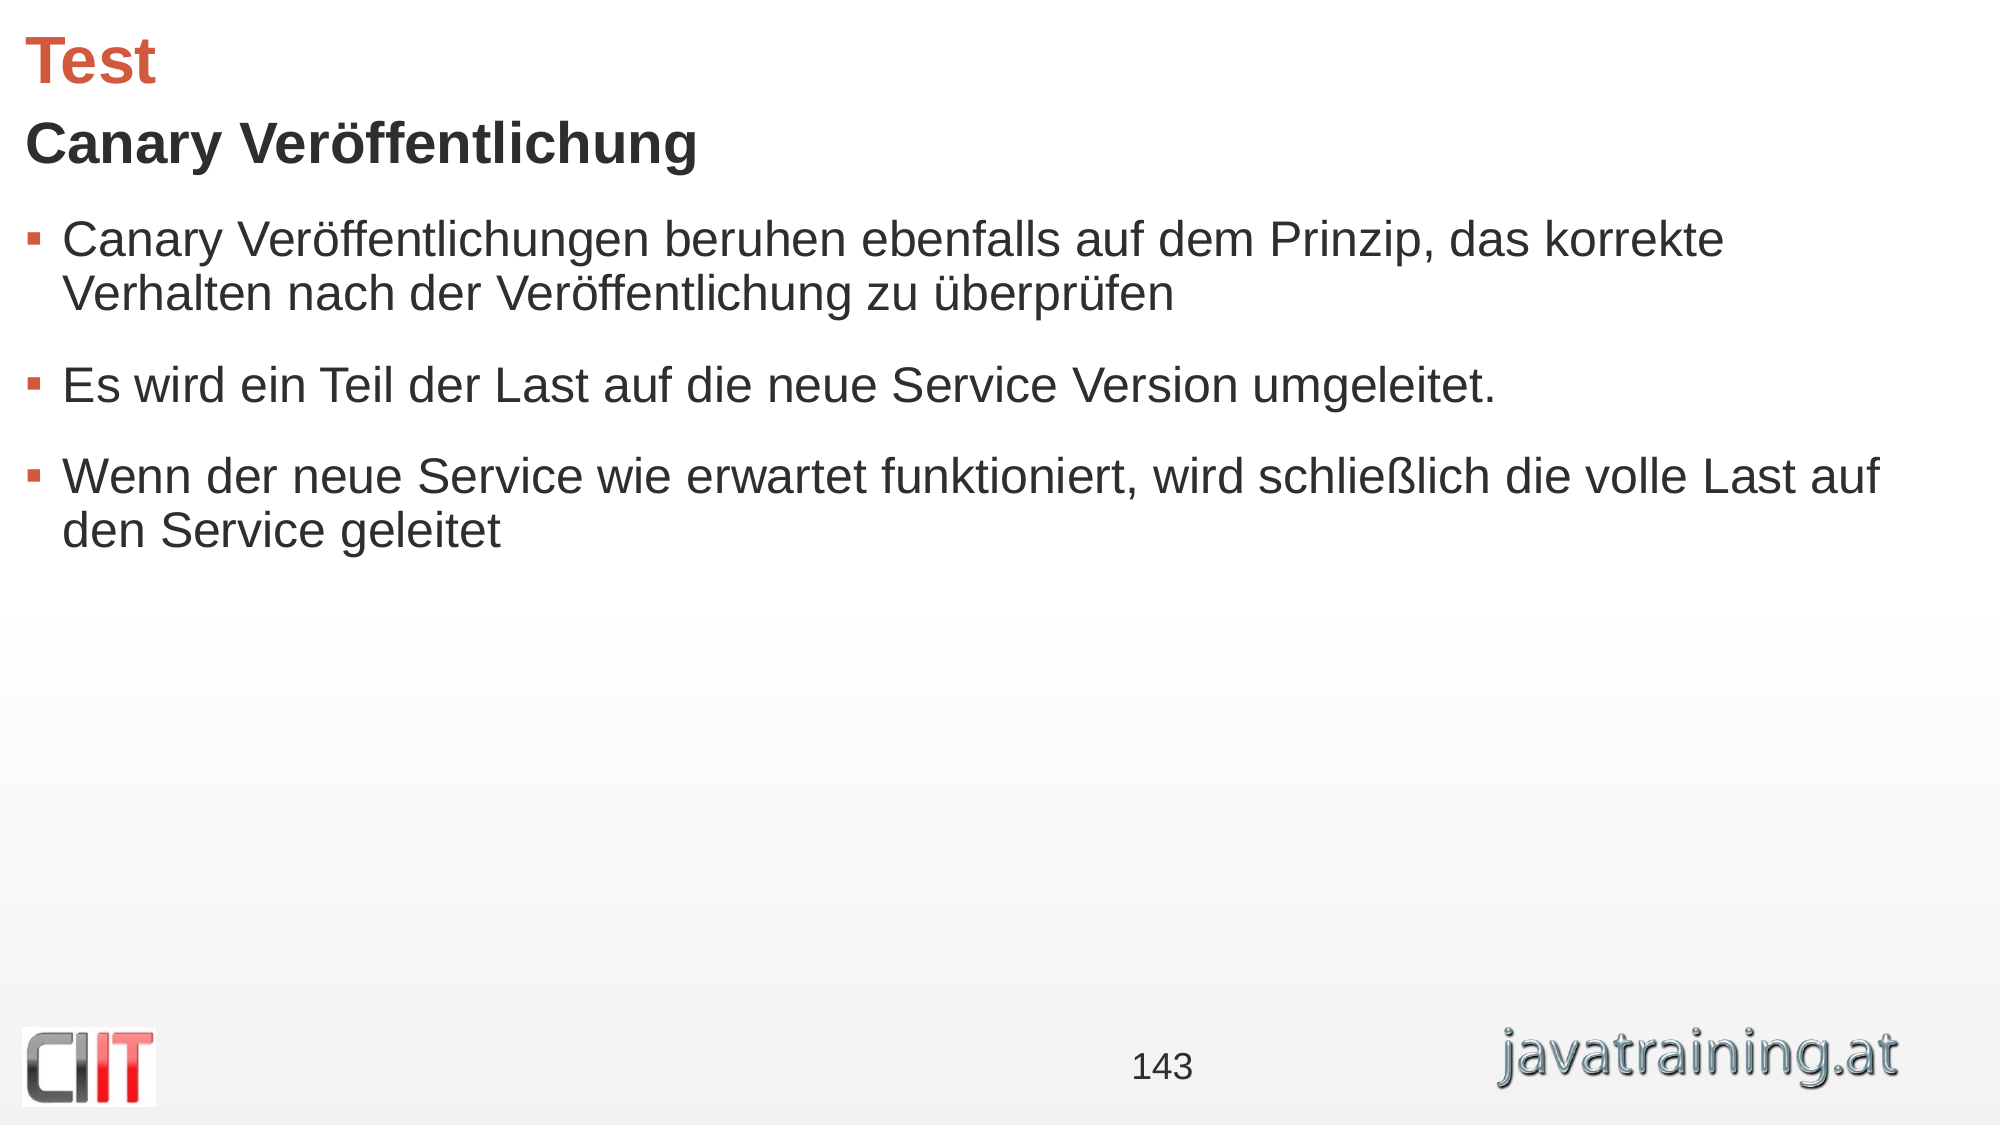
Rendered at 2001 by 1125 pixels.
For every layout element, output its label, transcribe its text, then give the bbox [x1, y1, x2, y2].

picture [1493, 1025, 1900, 1092]
title Test [10, 7, 1586, 105]
picture [22, 1027, 156, 1107]
slide_number 143 [1116, 1034, 1268, 1071]
list Canary Veröffentlichung Canary Veröffentlichungen beruhen ebenfalls auf dem Prinzip, das korrekte Verhalten nach der Veröffentlichung zu überprüfen Es wird ein Teil der Last auf die neue Service Version umgeleitet. Wenn der neue Service wie erwartet funktioniert, wird schließlich die volle Last auf den Service geleitet [10, 105, 1908, 1019]
